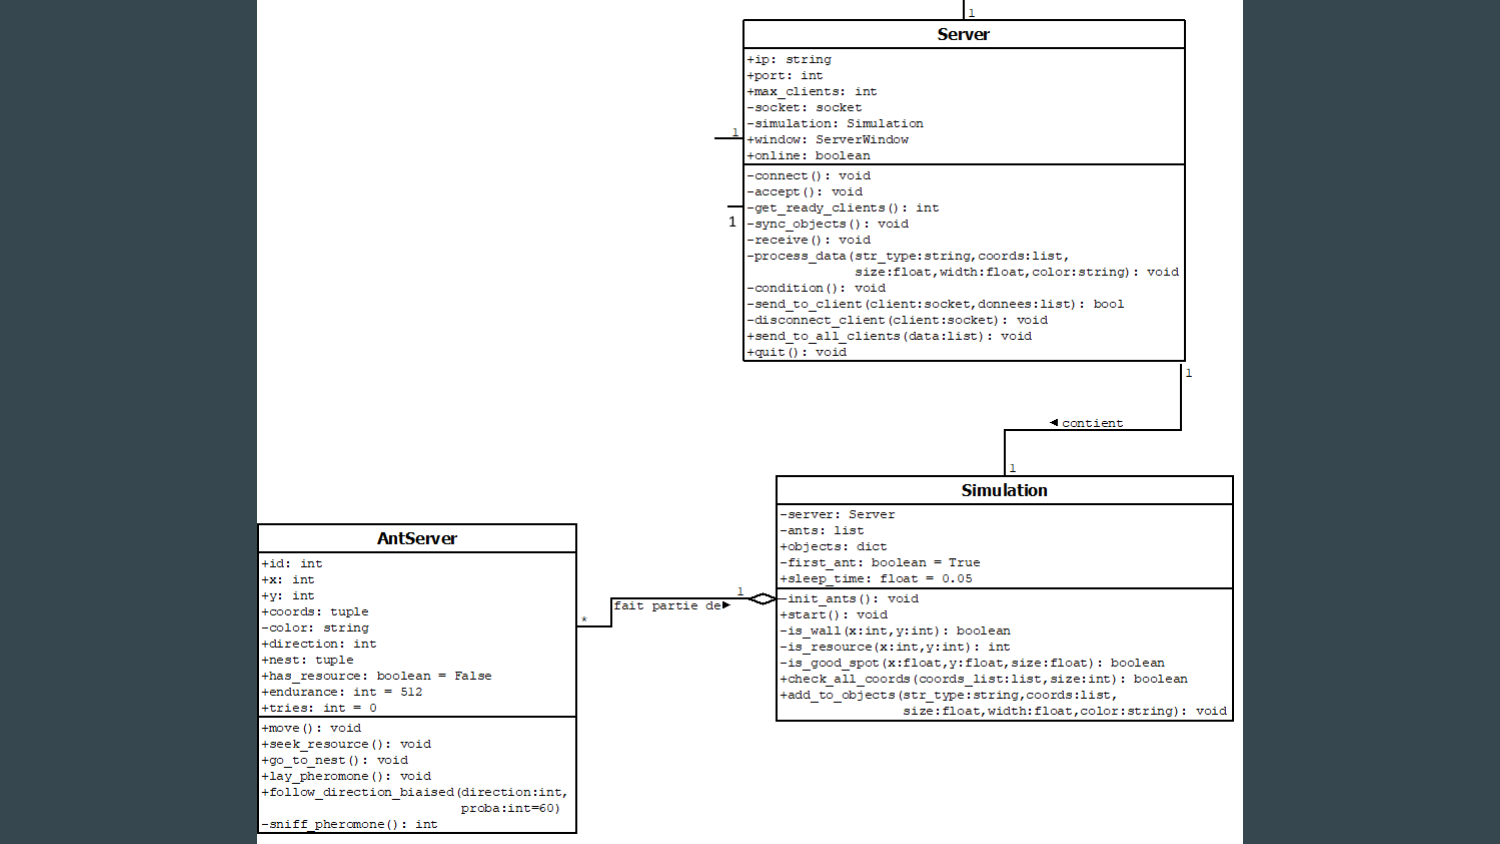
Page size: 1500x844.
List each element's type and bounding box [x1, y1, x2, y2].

picture [256, 0, 1244, 844]
